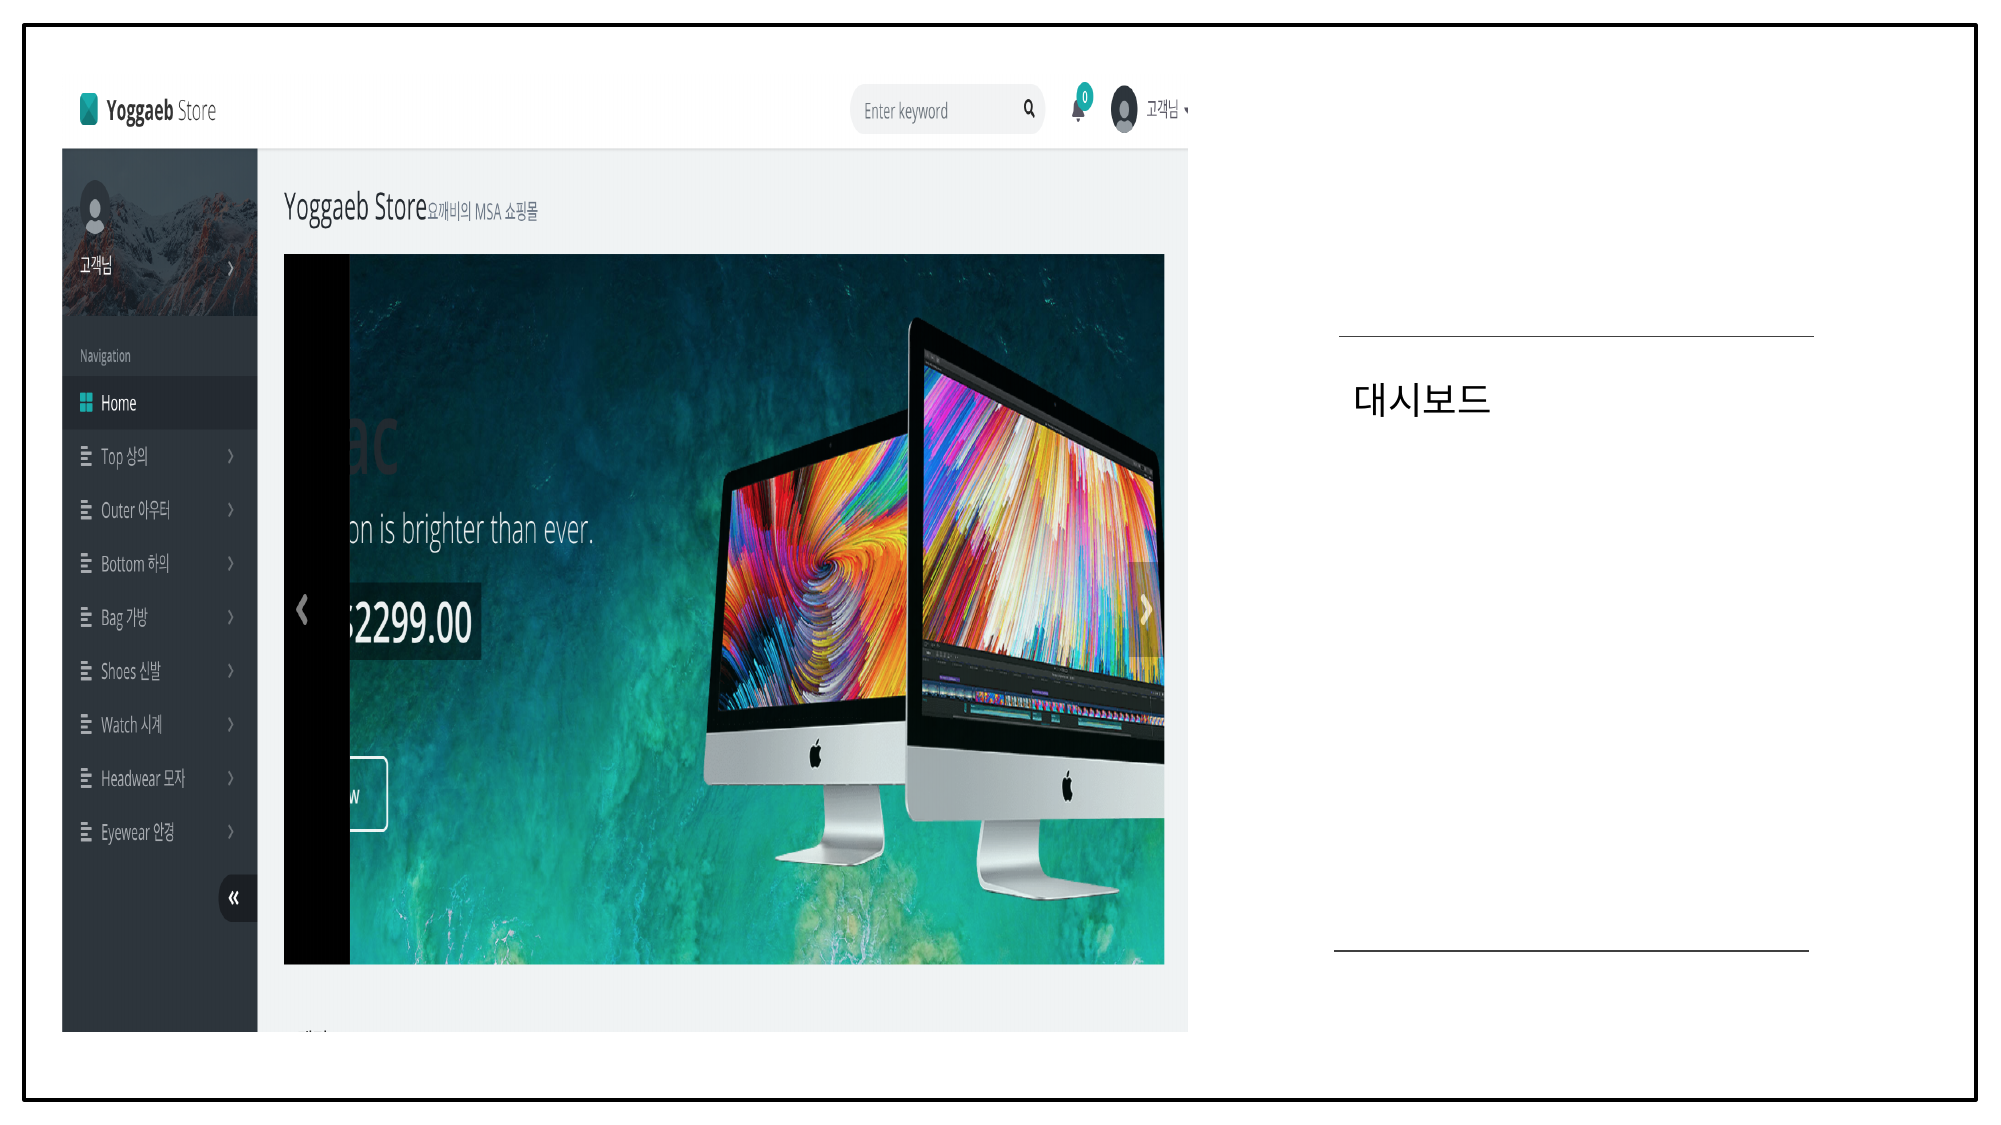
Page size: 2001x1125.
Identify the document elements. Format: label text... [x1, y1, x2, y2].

picture [62, 74, 1188, 1032]
text_box 대시보드 [1346, 370, 1769, 430]
